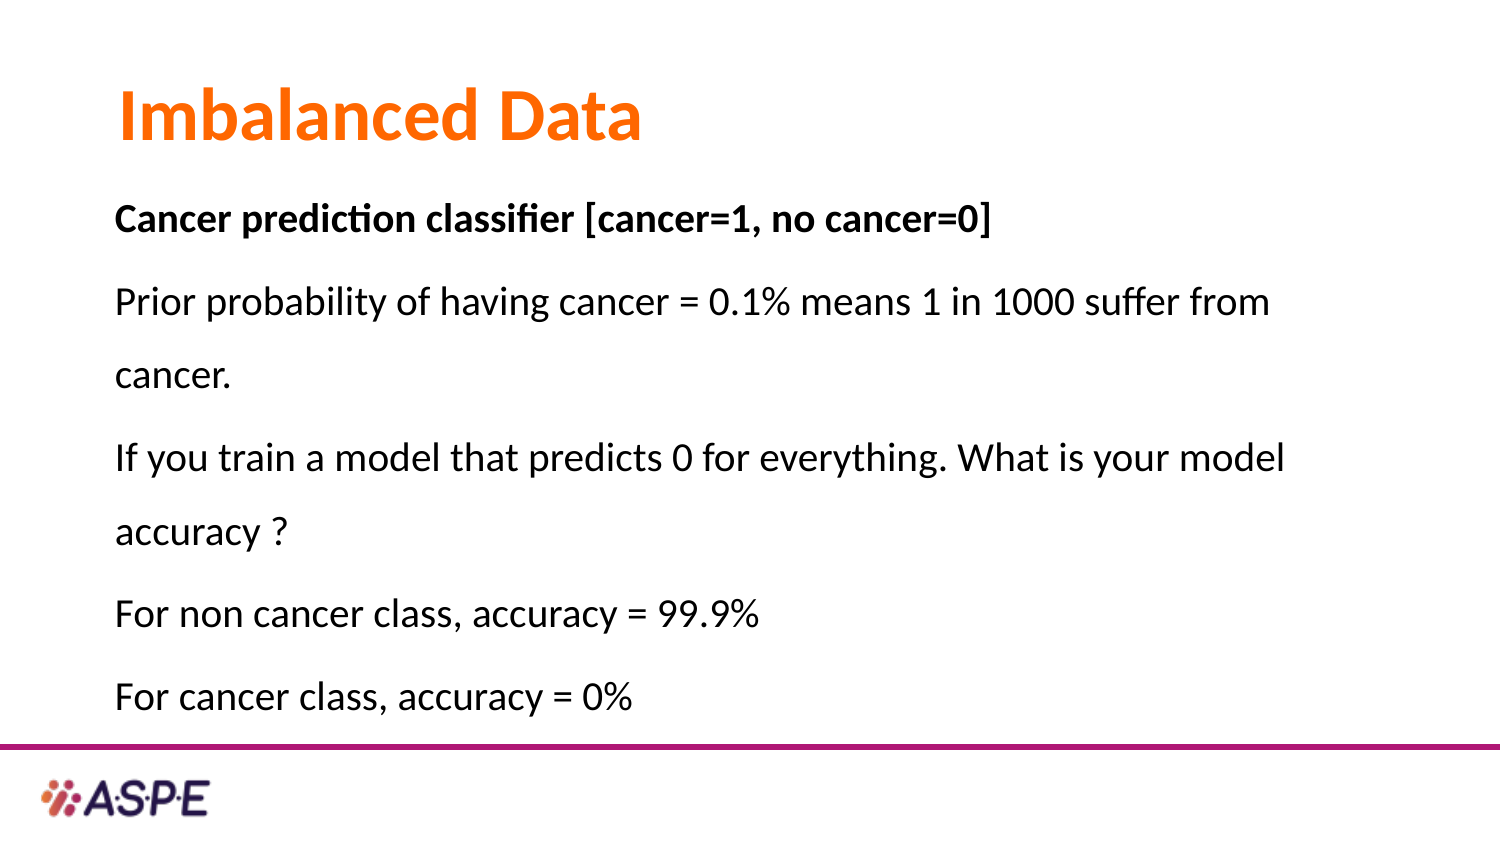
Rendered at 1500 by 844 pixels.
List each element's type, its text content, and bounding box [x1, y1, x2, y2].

picture [37, 776, 213, 822]
title Imbalanced Data [103, 44, 1397, 188]
list Cancer prediction classifier [cancer=1, no cancer=0] Prior probability of having cancer = 0.1% means 1 in 1000 suffer from cancer. If you train a model that predicts 0 for everything. What is your model accuracy ? For non cancer class, accuracy = 99.9% For cancer class, accuracy = 0% [99, 159, 1394, 732]
